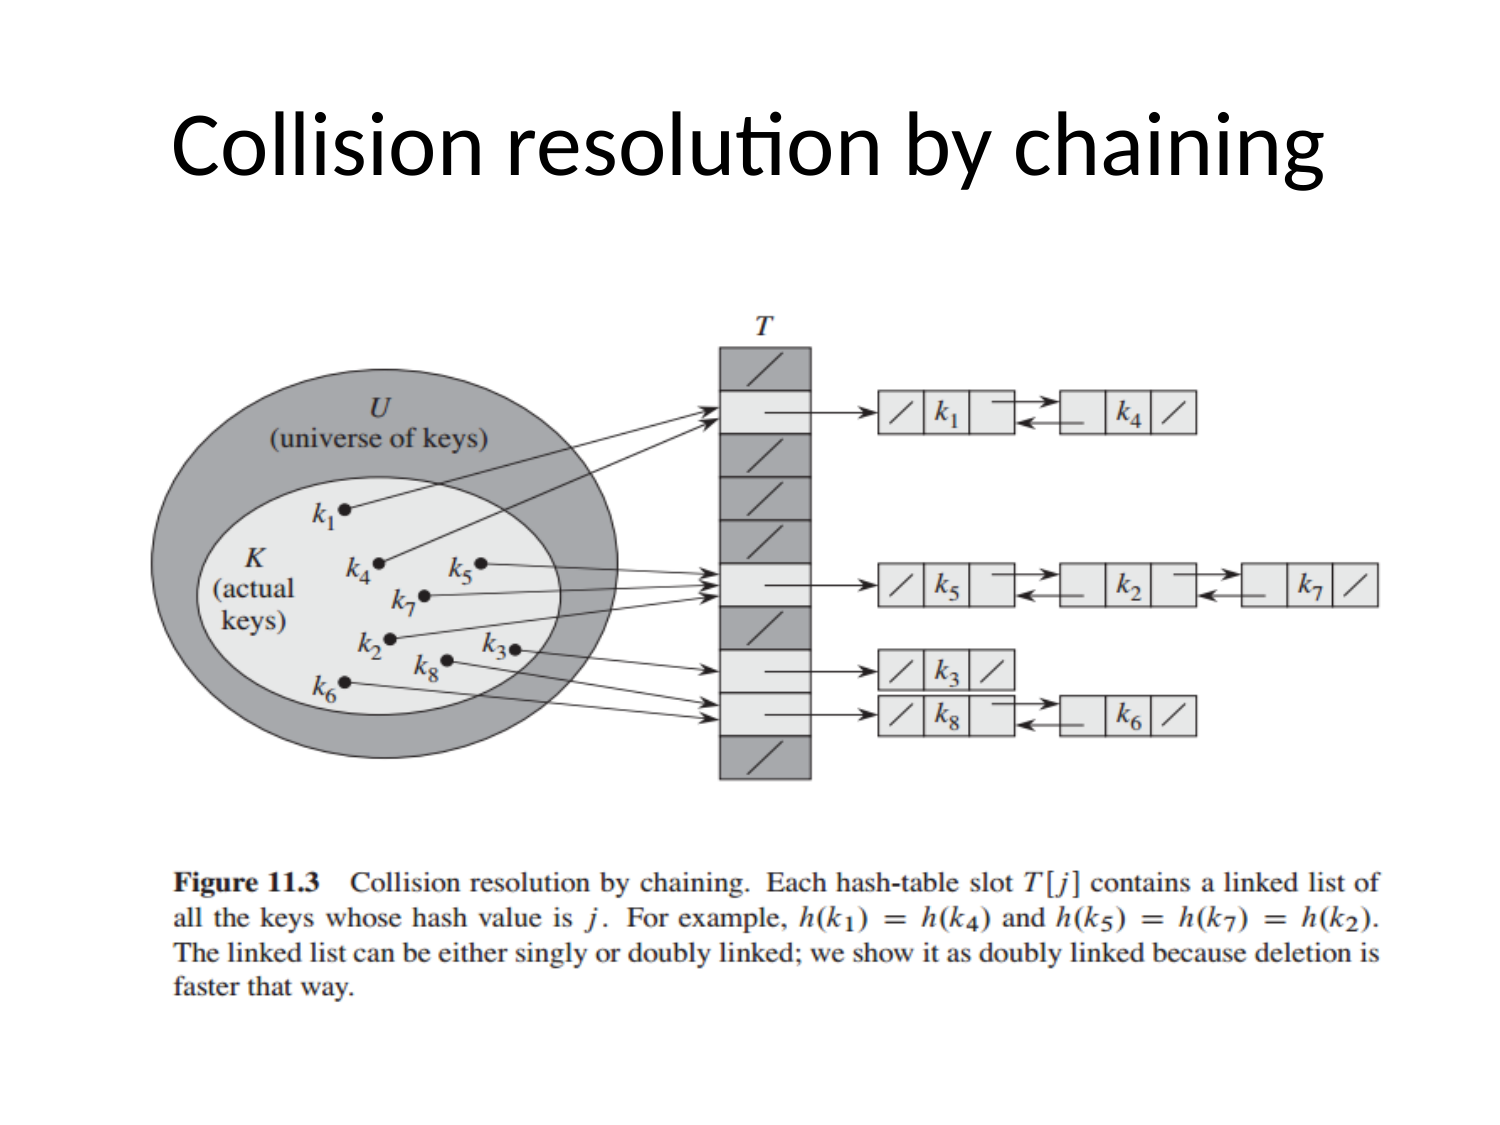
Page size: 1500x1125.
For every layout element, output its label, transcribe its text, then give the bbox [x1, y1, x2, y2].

title Collision resolution by chaining [75, 45, 1425, 233]
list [62, 262, 1438, 1051]
